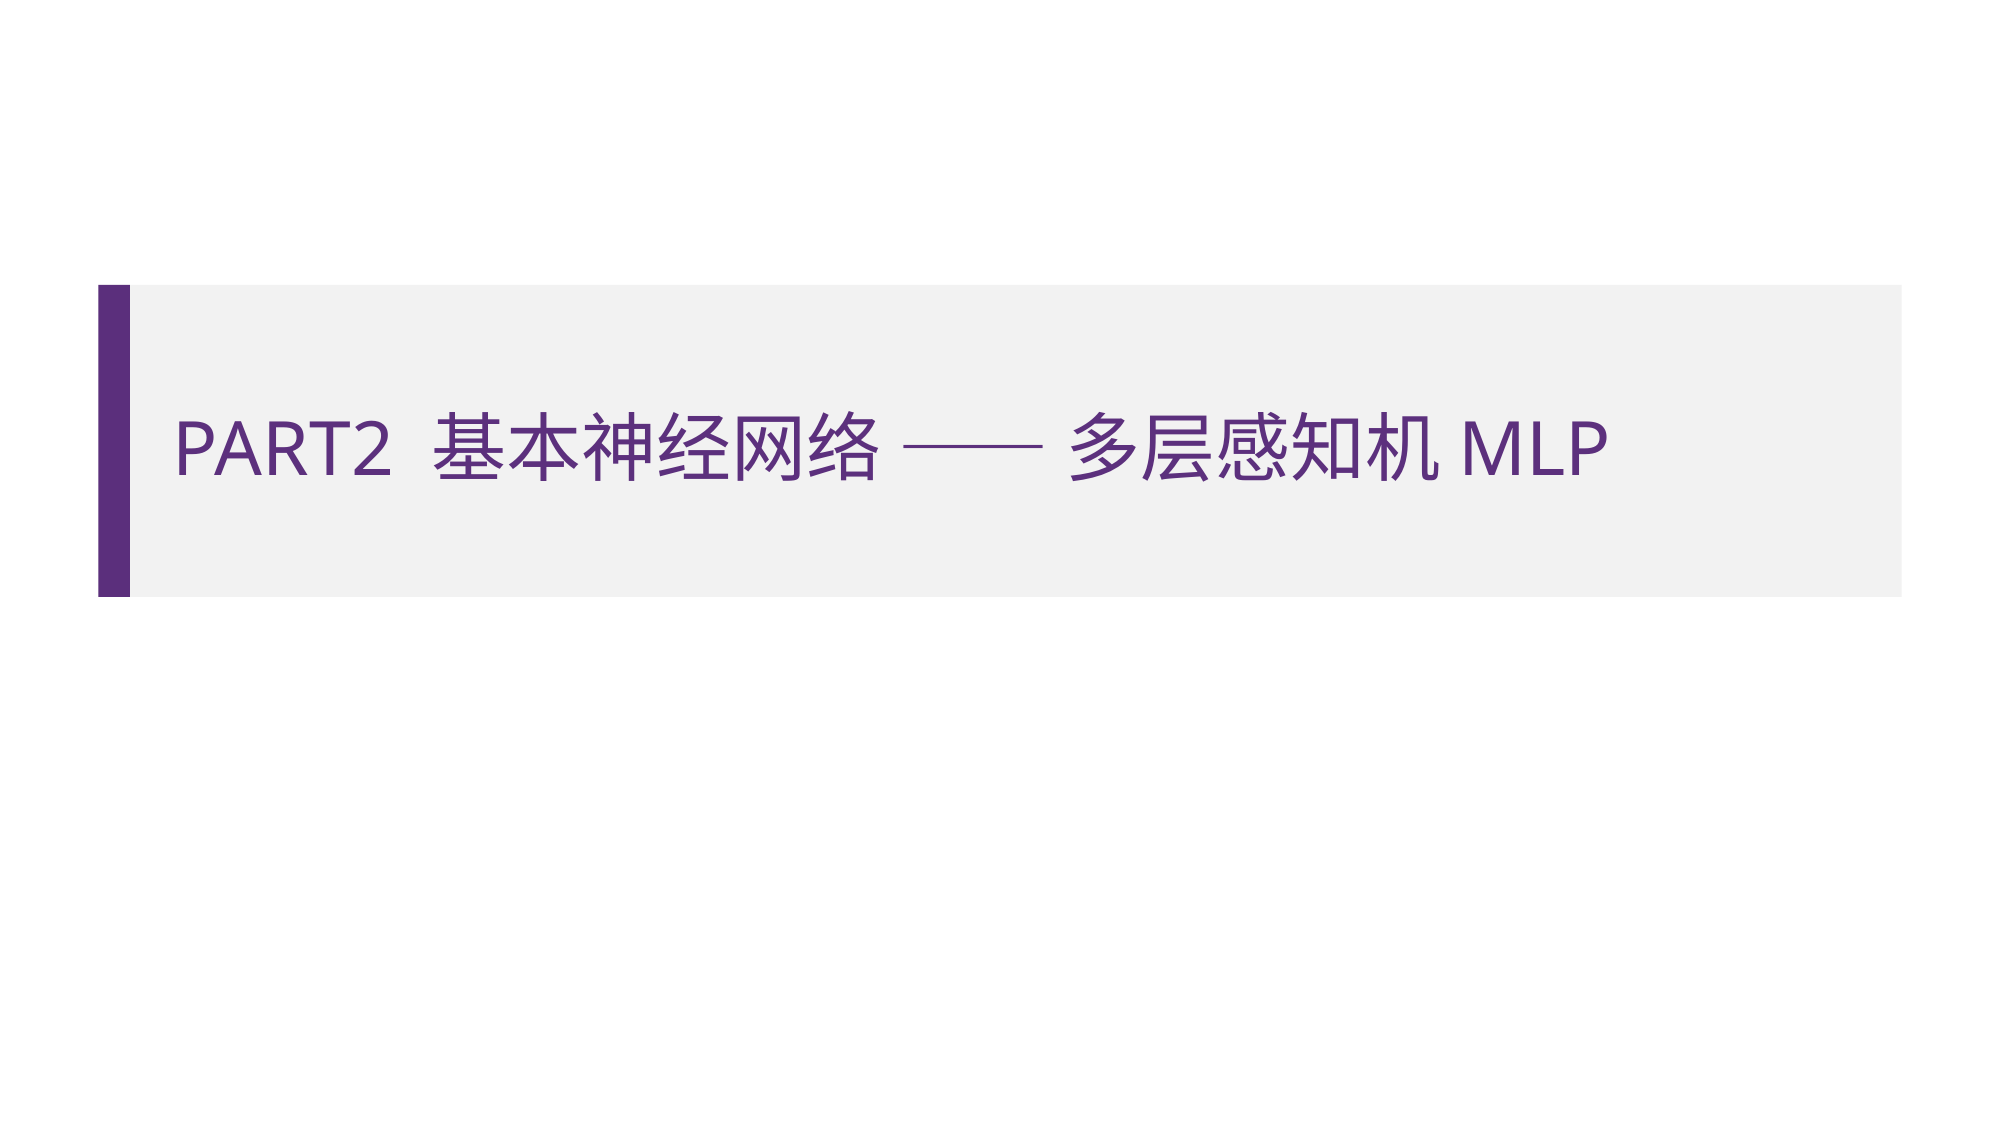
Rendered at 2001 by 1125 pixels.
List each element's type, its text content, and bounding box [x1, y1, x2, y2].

title Part2 基本神经网络 —— 多层感知机MLP [157, 332, 1842, 559]
